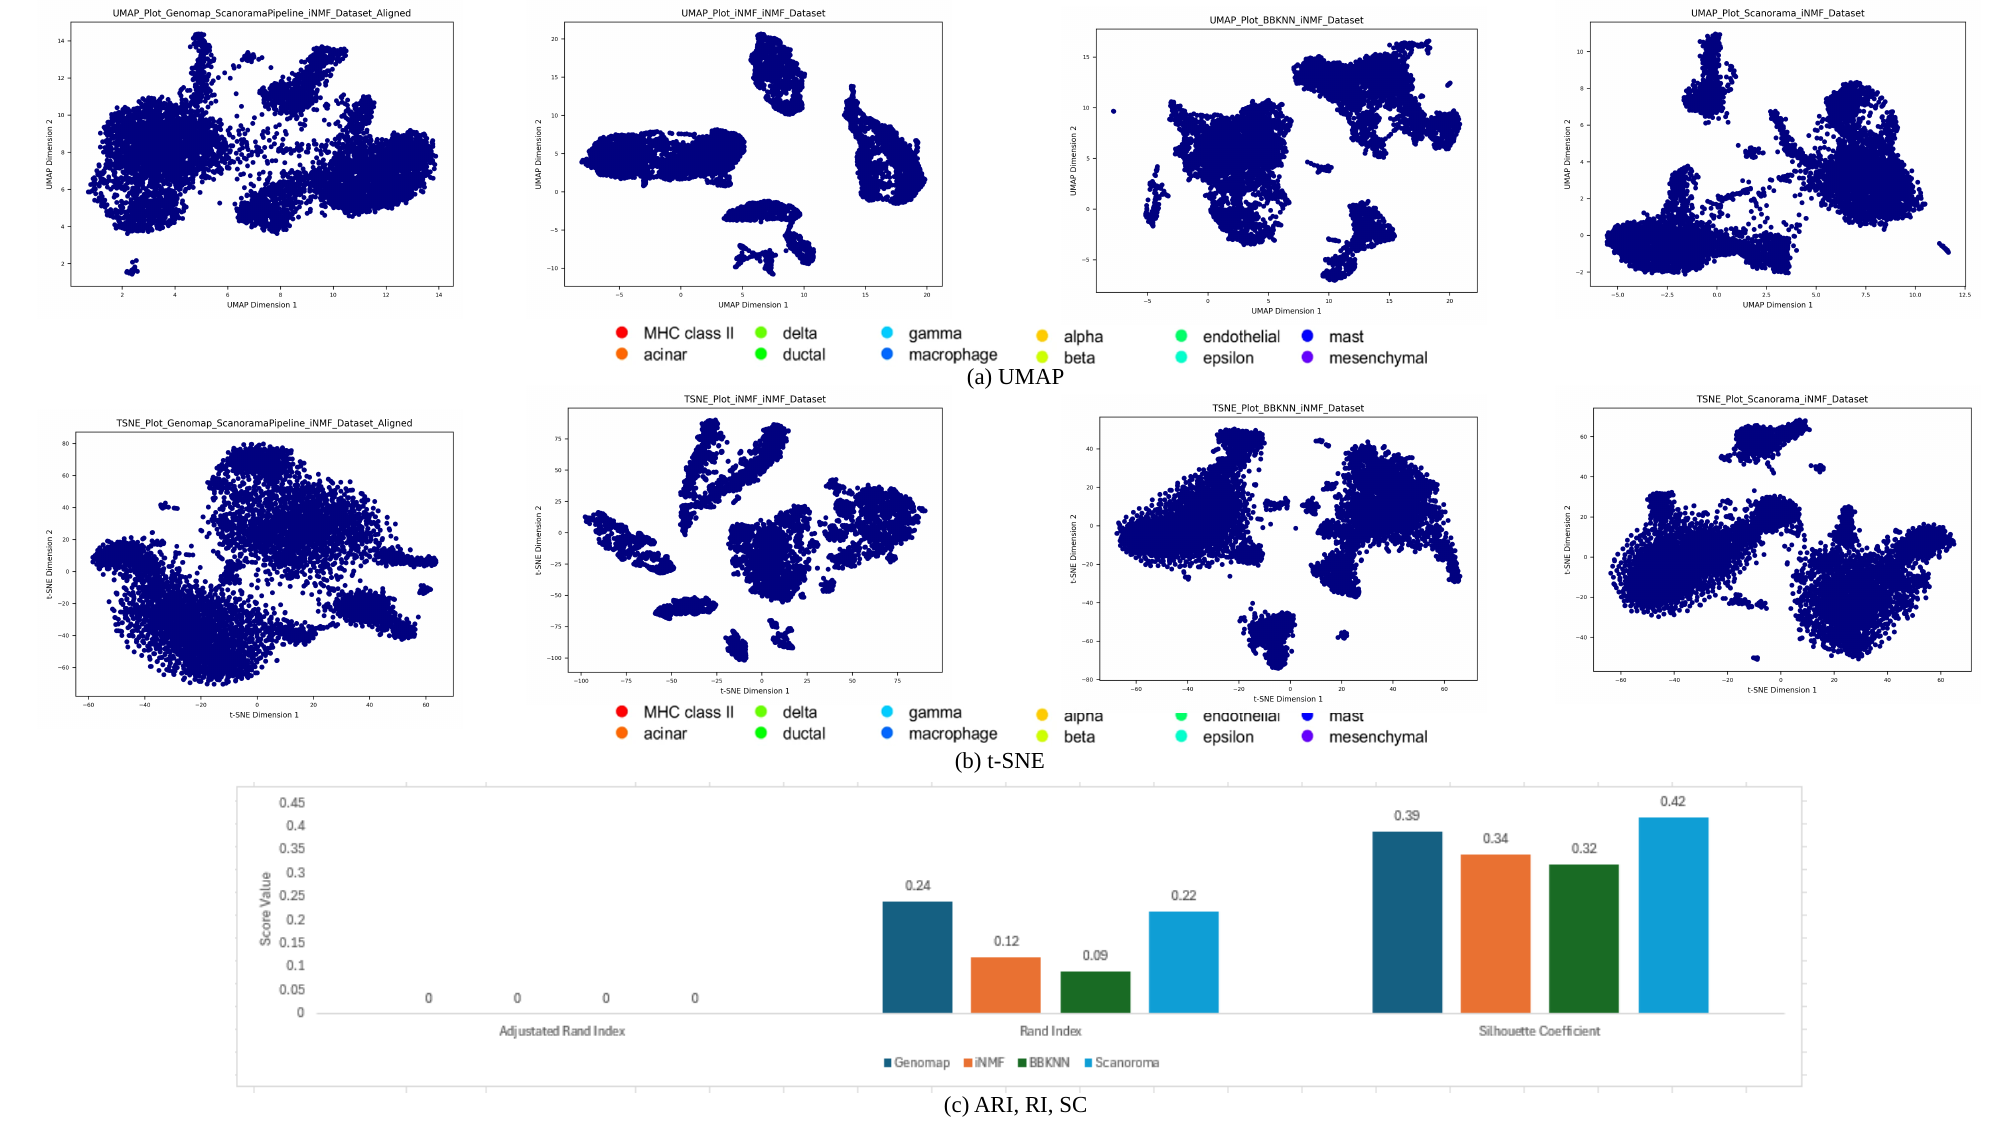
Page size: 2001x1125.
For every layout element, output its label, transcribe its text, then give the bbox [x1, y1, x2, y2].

picture [1554, 0, 1981, 320]
text_box (b) t-SNE [860, 747, 1139, 781]
text_box (c) ARI, RI, SC [876, 1093, 1155, 1125]
picture [36, 0, 463, 319]
picture [525, 0, 952, 320]
picture [36, 409, 463, 730]
picture [611, 5, 1488, 368]
picture [235, 781, 1807, 1093]
text_box (a) UMAP [876, 368, 1155, 397]
picture [1555, 384, 1981, 705]
picture [525, 384, 1488, 747]
